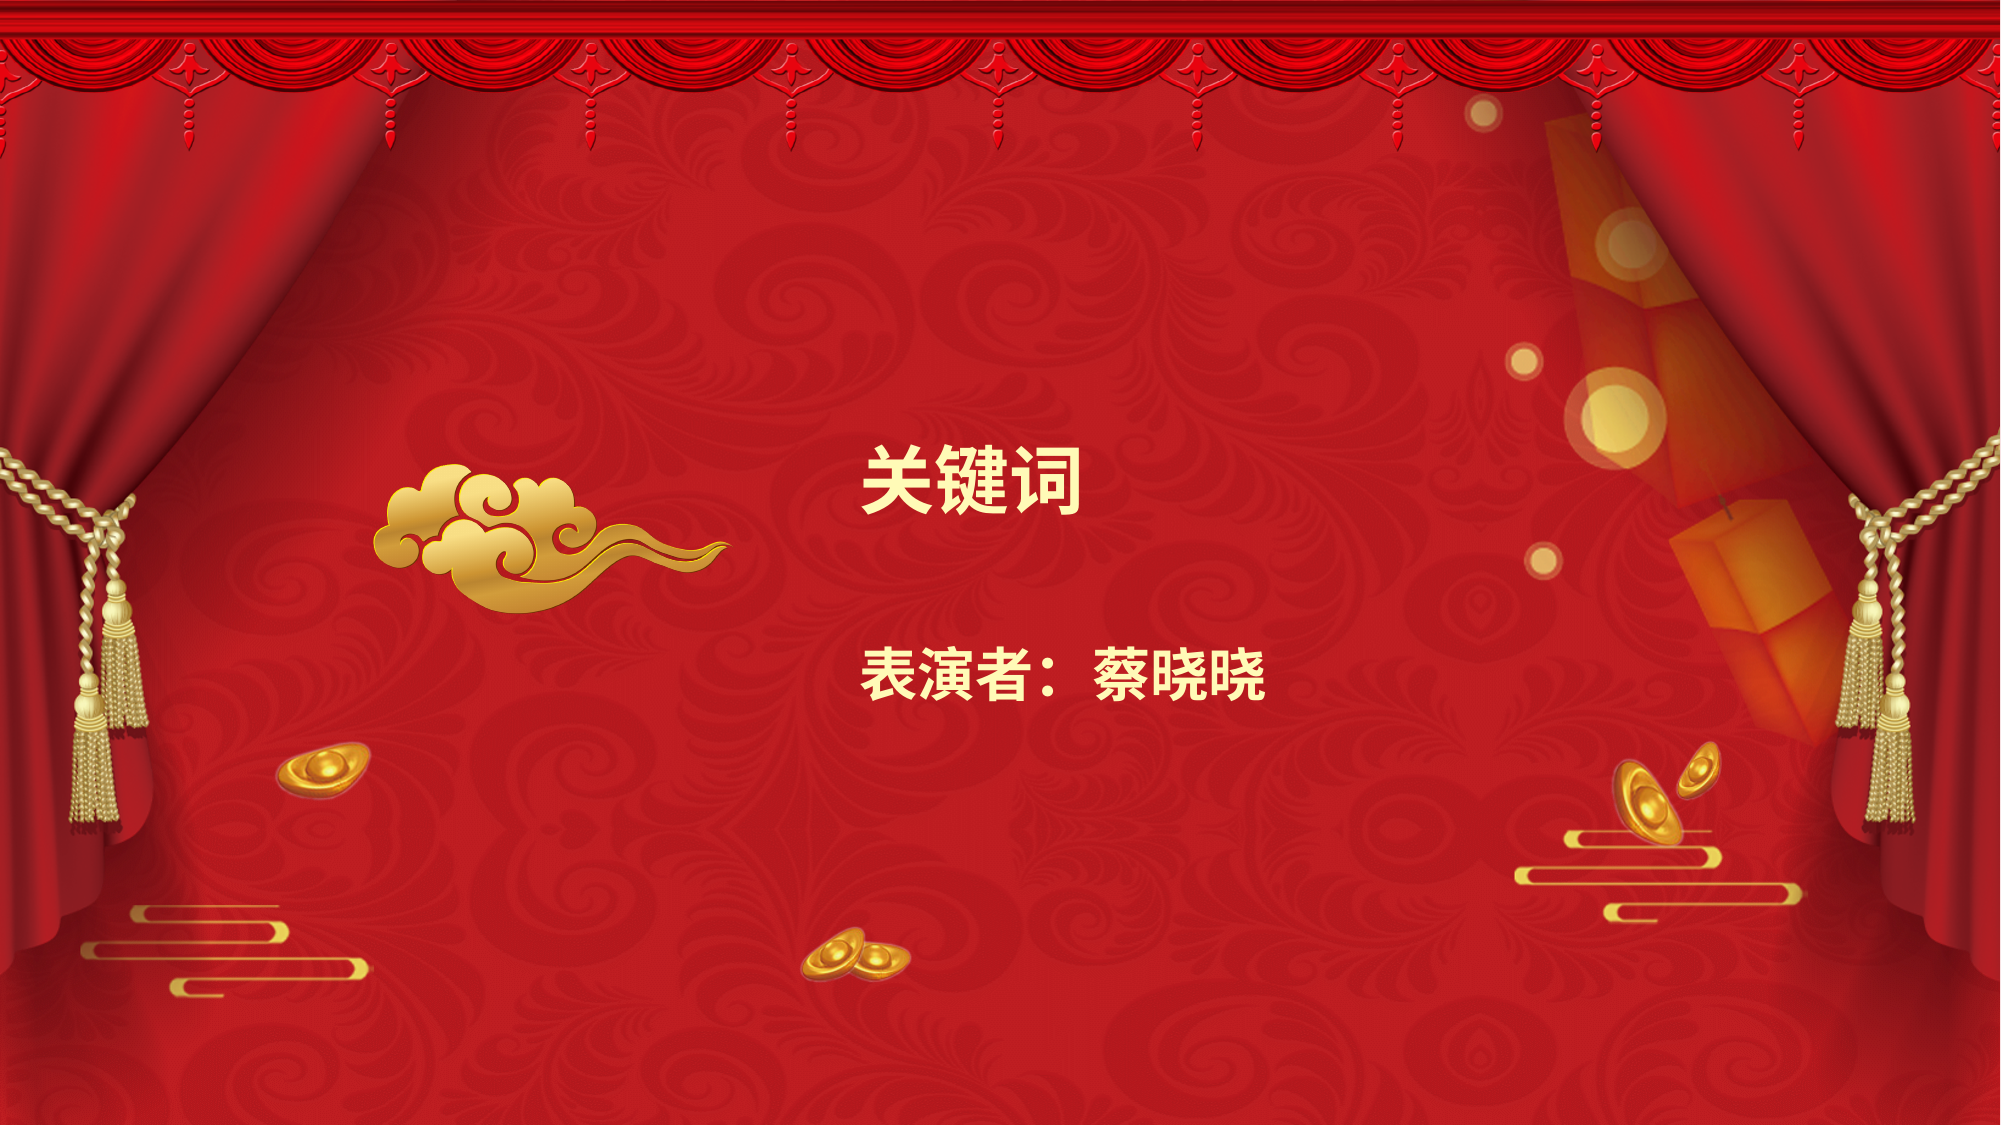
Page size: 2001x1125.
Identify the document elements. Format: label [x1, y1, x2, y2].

picture [0, 0, 2001, 1125]
text_box [844, 407, 1676, 717]
